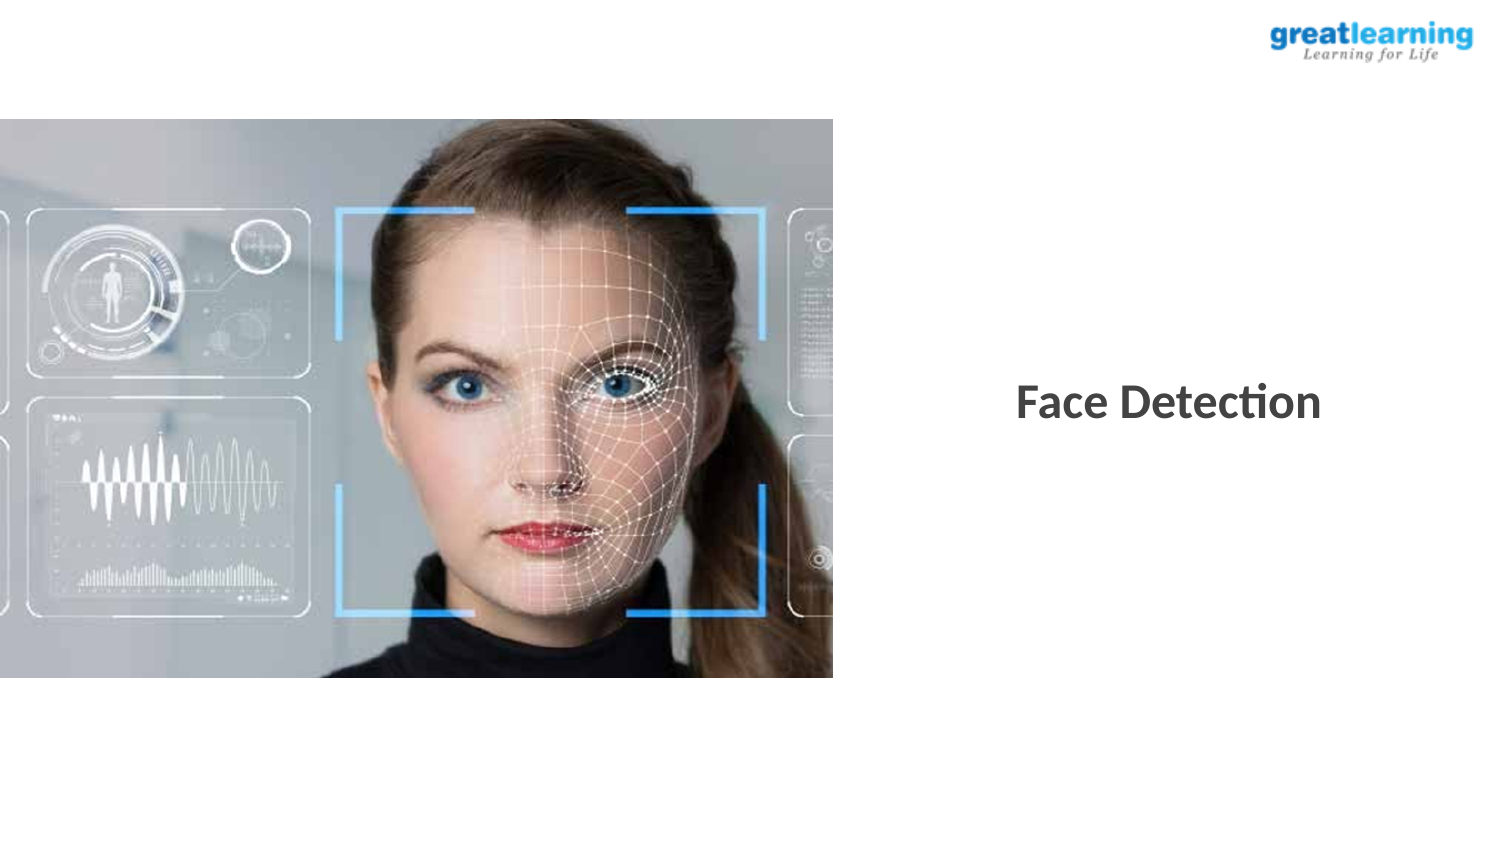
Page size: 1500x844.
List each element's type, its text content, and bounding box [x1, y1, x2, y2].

text_box Face Detection [837, 299, 1500, 499]
picture [1270, 20, 1474, 63]
picture [0, 119, 833, 678]
